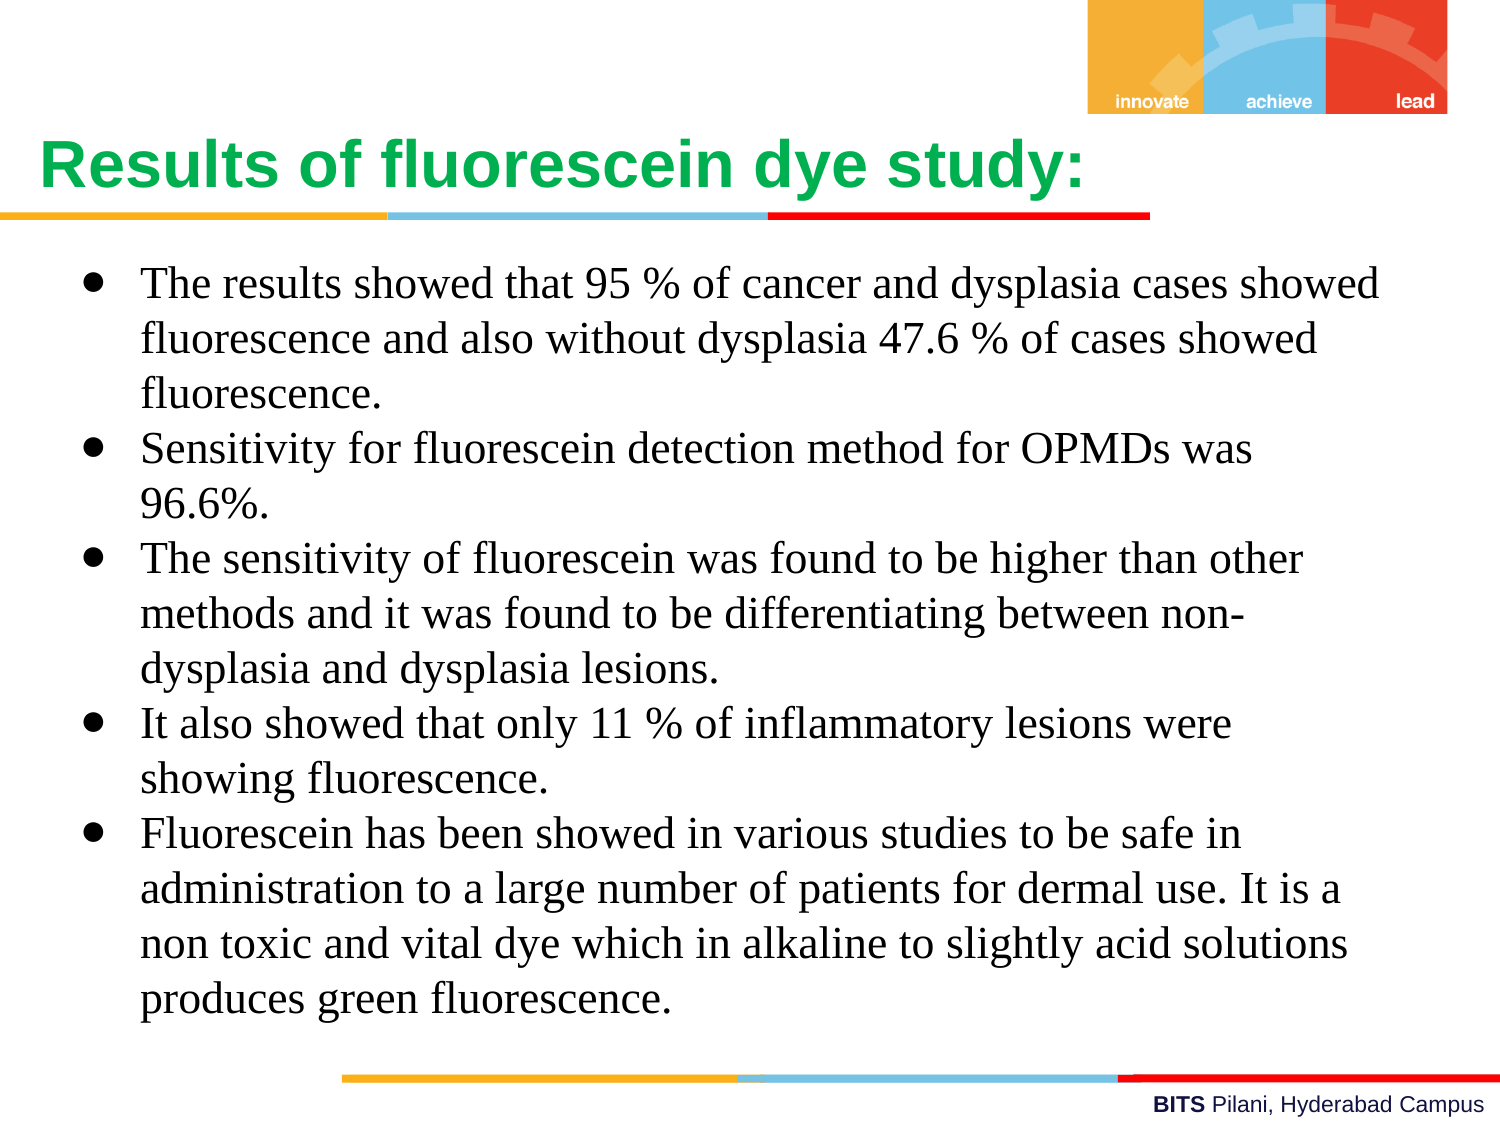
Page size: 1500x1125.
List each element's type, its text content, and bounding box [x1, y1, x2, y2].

picture [1087, 0, 1448, 62]
list The results showed that 95 % of cancer and dysplasia cases showed fluorescence and also without dysplasia 47.6 % of cases showed fluorescence. Sensitivity for fluorescein detection method for OPMDs was 96.6%. The sensitivity of fluorescein was found to be higher than other methods and it was found to be differentiating between non-dysplasia and dysplasia lesions. It also showed that only 11 % of inflammatory lesions were showing fluorescence. Fluorescein has been showed in various studies to be safe in administration to a large number of patients for dermal use. It is a non toxic and vital dye which in alkaline to slightly acid solutions produces green fluorescence. [50, 250, 1400, 988]
list Results of fluorescein dye study: [24, 62, 1488, 250]
